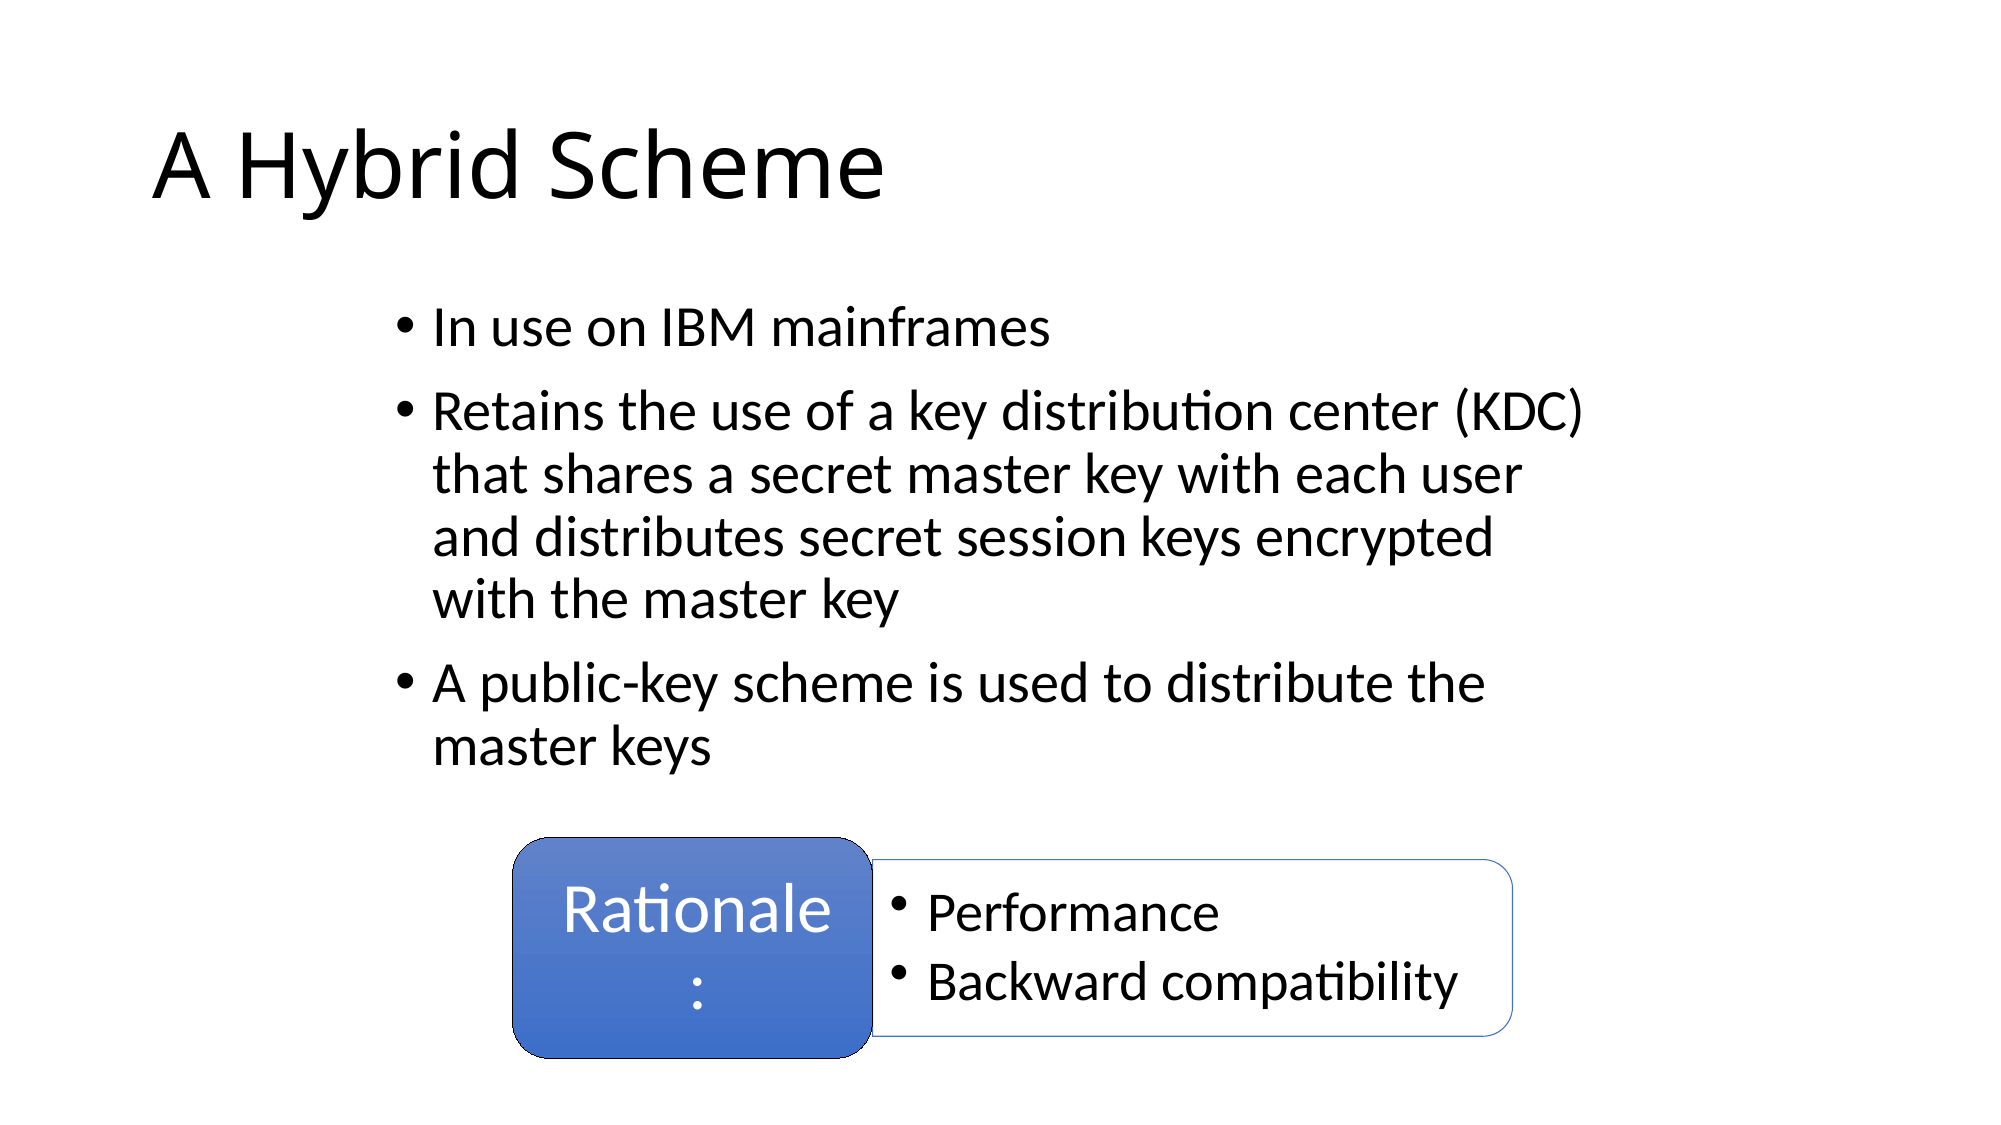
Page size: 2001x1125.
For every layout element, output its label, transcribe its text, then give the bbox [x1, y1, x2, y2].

list In use on IBM mainframes Retains the use of a key distribution center (KDC) that shares a secret master key with each user and distributes secret session keys encrypted with the master key A public-key scheme is used to distribute the master keys [379, 289, 1622, 825]
title A Hybrid Scheme [137, 59, 1863, 278]
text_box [512, 837, 1513, 1059]
